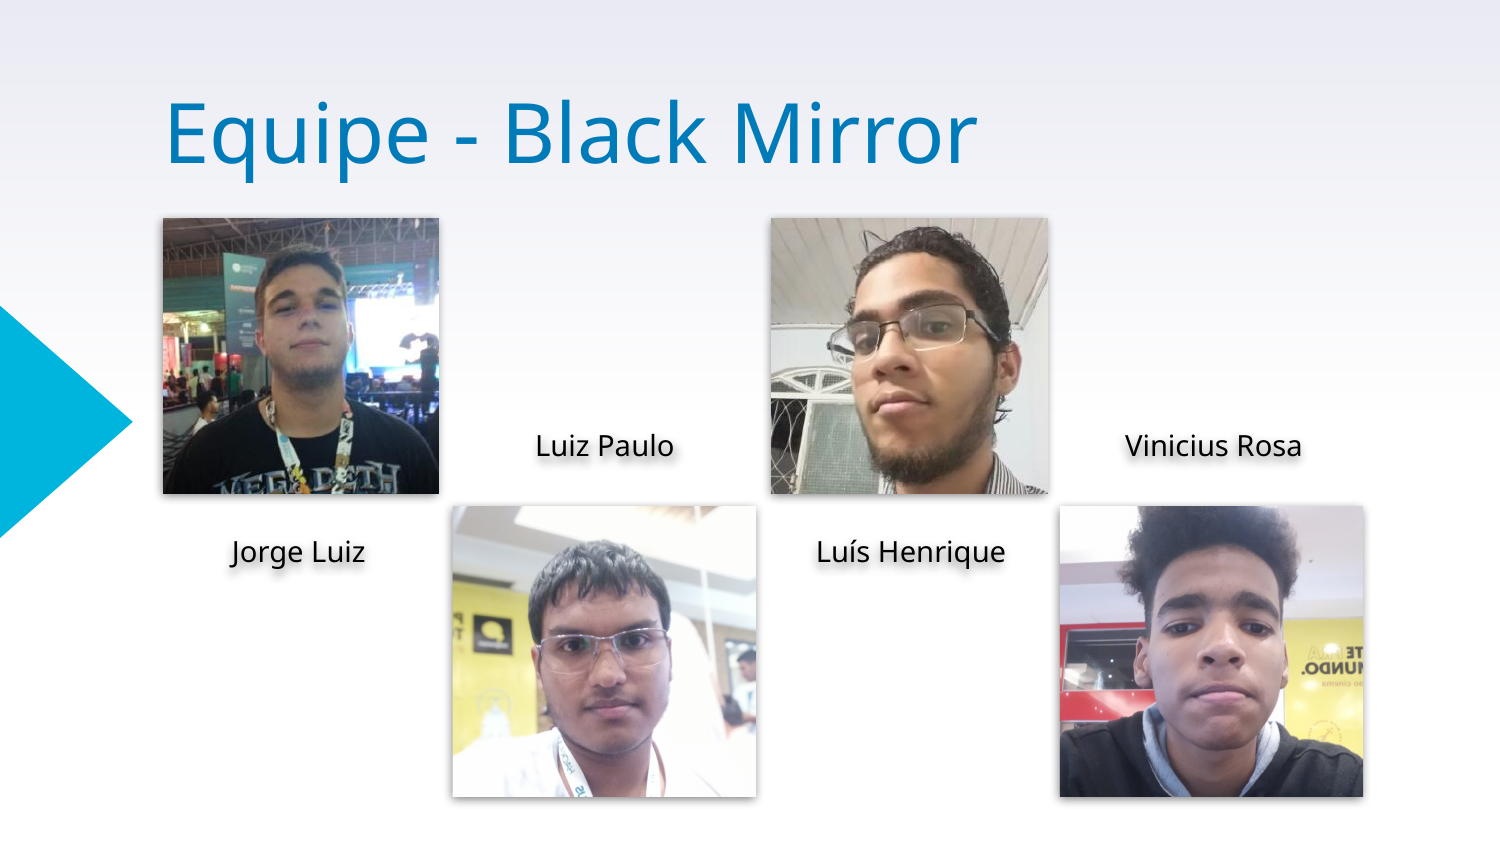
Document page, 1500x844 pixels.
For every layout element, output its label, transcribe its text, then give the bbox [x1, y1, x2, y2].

picture [452, 506, 757, 797]
picture [162, 218, 439, 495]
text_box Jorge Luiz [174, 518, 424, 588]
text_box Luiz Paulo [480, 412, 730, 482]
title Equipe - Black Mirror [163, 53, 1048, 219]
text_box Luís Henrique [786, 518, 1036, 588]
picture [771, 218, 1048, 495]
picture [1059, 506, 1364, 797]
text_box Vinicius Rosa [1089, 412, 1339, 482]
